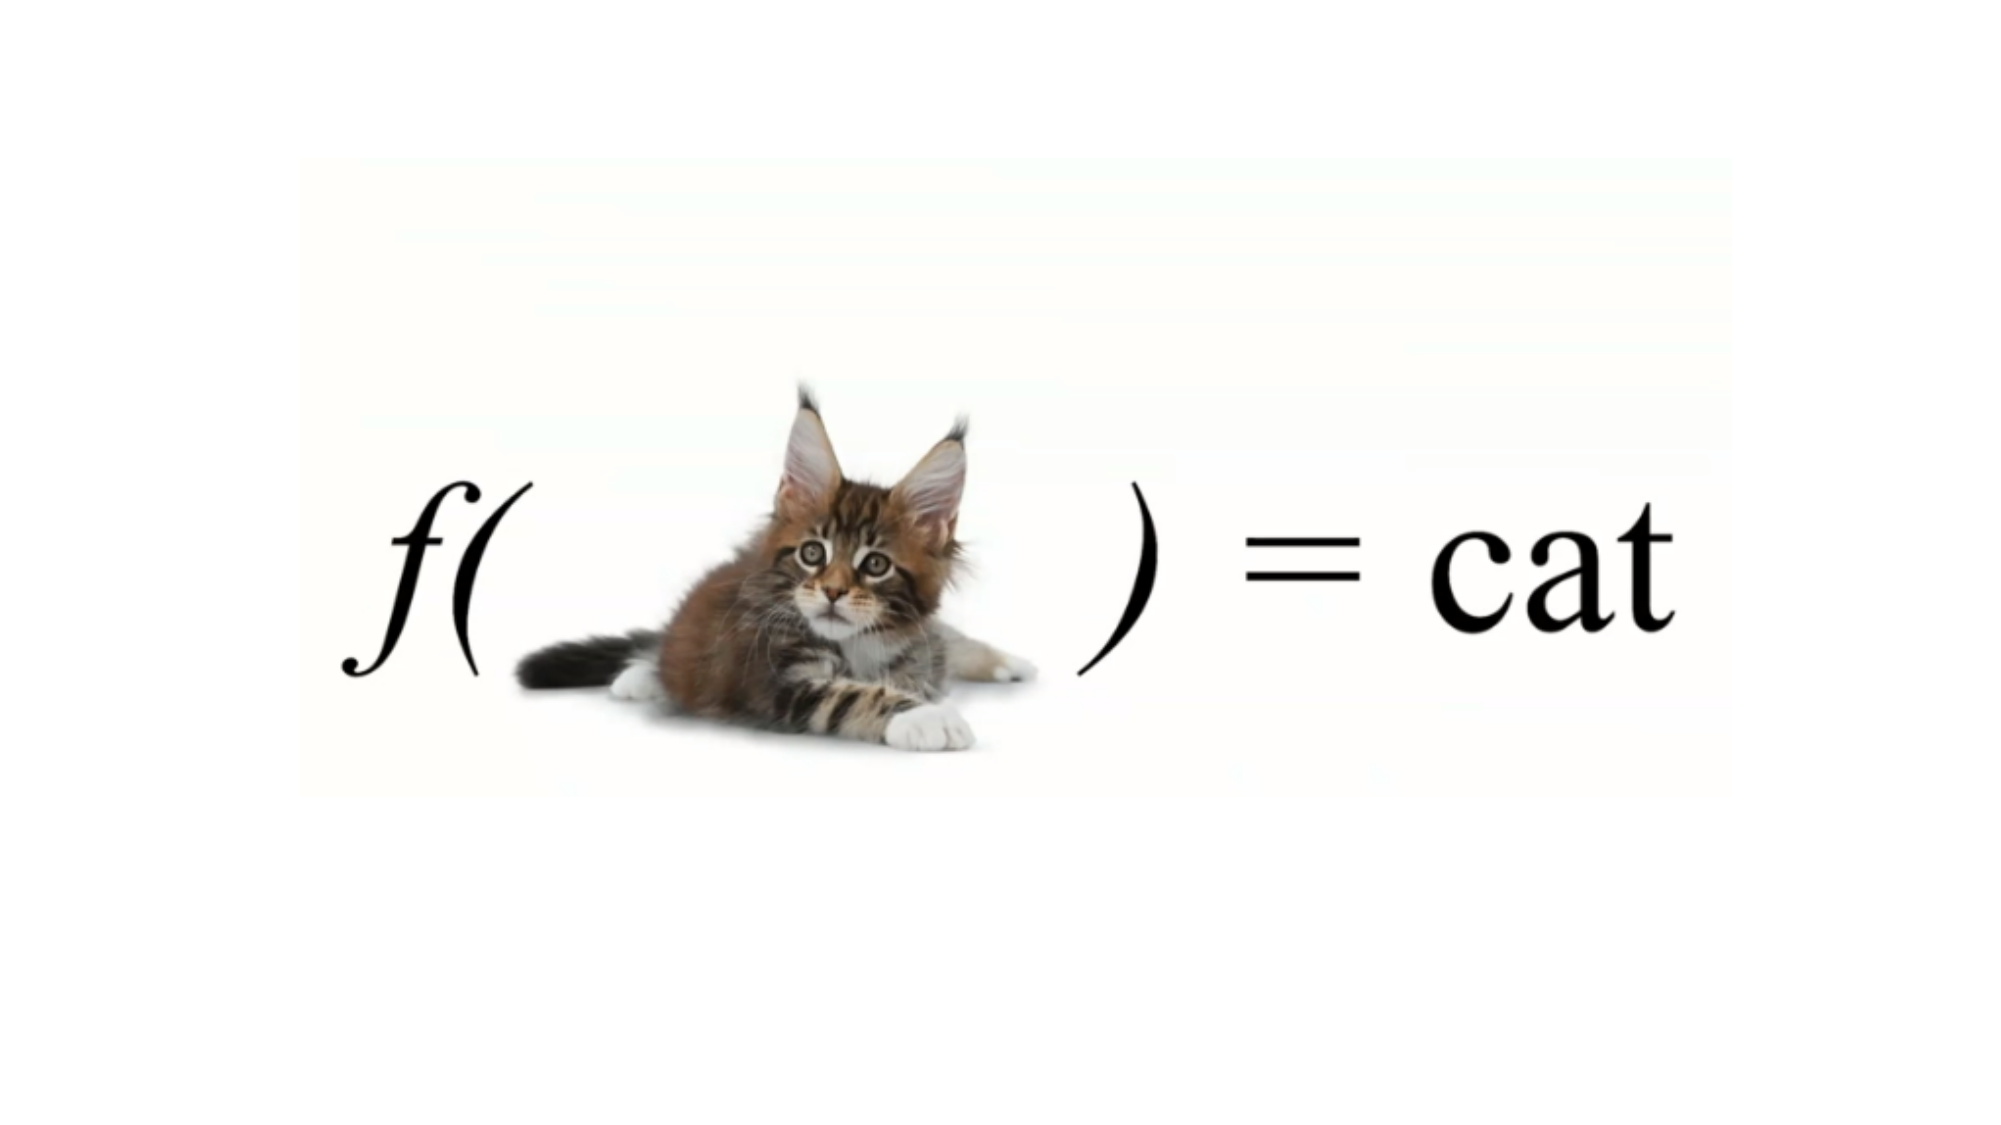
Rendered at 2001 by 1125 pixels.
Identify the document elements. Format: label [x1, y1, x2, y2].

picture [300, 157, 1732, 797]
